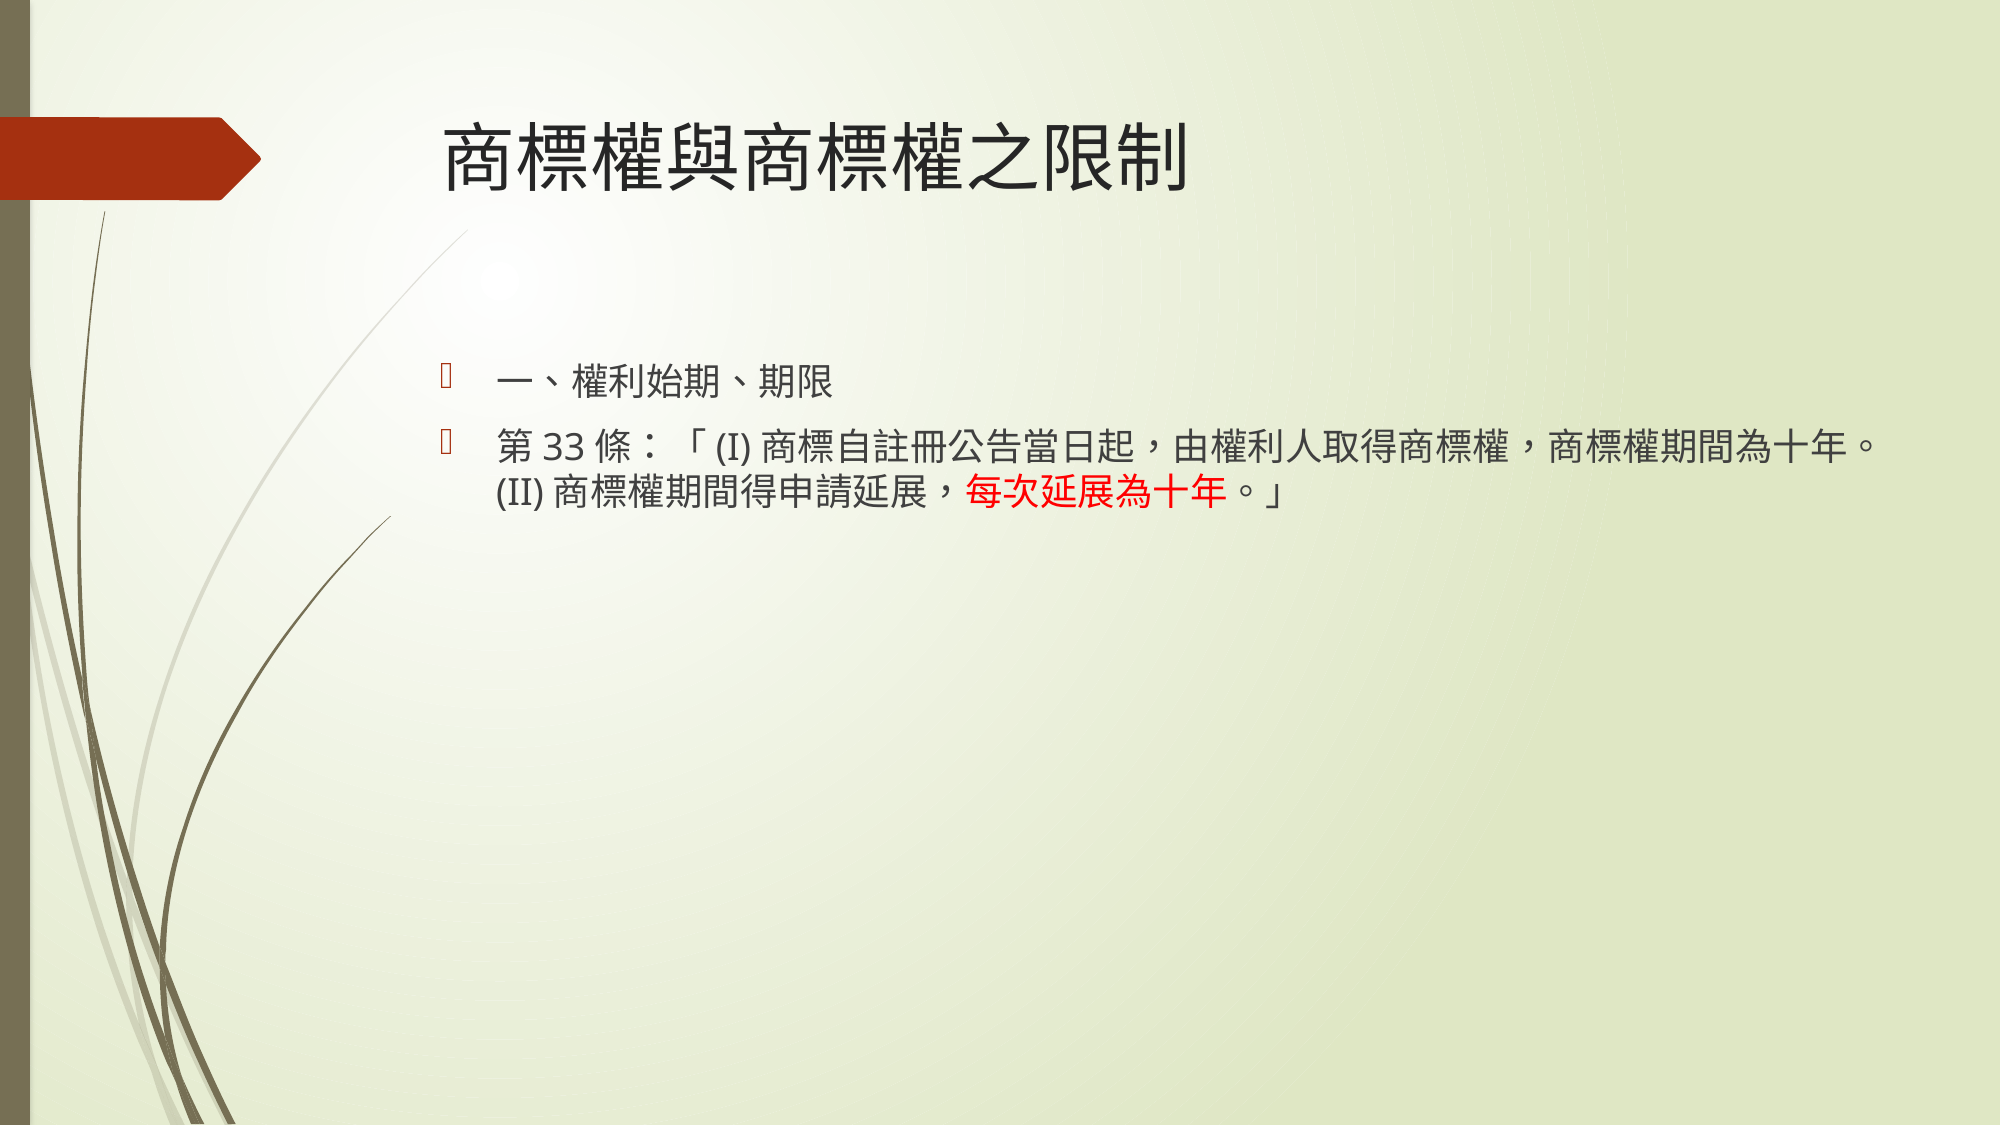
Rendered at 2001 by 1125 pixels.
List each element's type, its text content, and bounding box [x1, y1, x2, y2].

title 商標權與商標權之限制 [425, 102, 1888, 313]
list 一、權利始期、期限 第33條：「(I)商標自註冊公告當日起，由權利人取得商標權，商標權期間為十年。(II)商標權期間得申請延展，每次延展為十年。」 [424, 350, 1888, 970]
